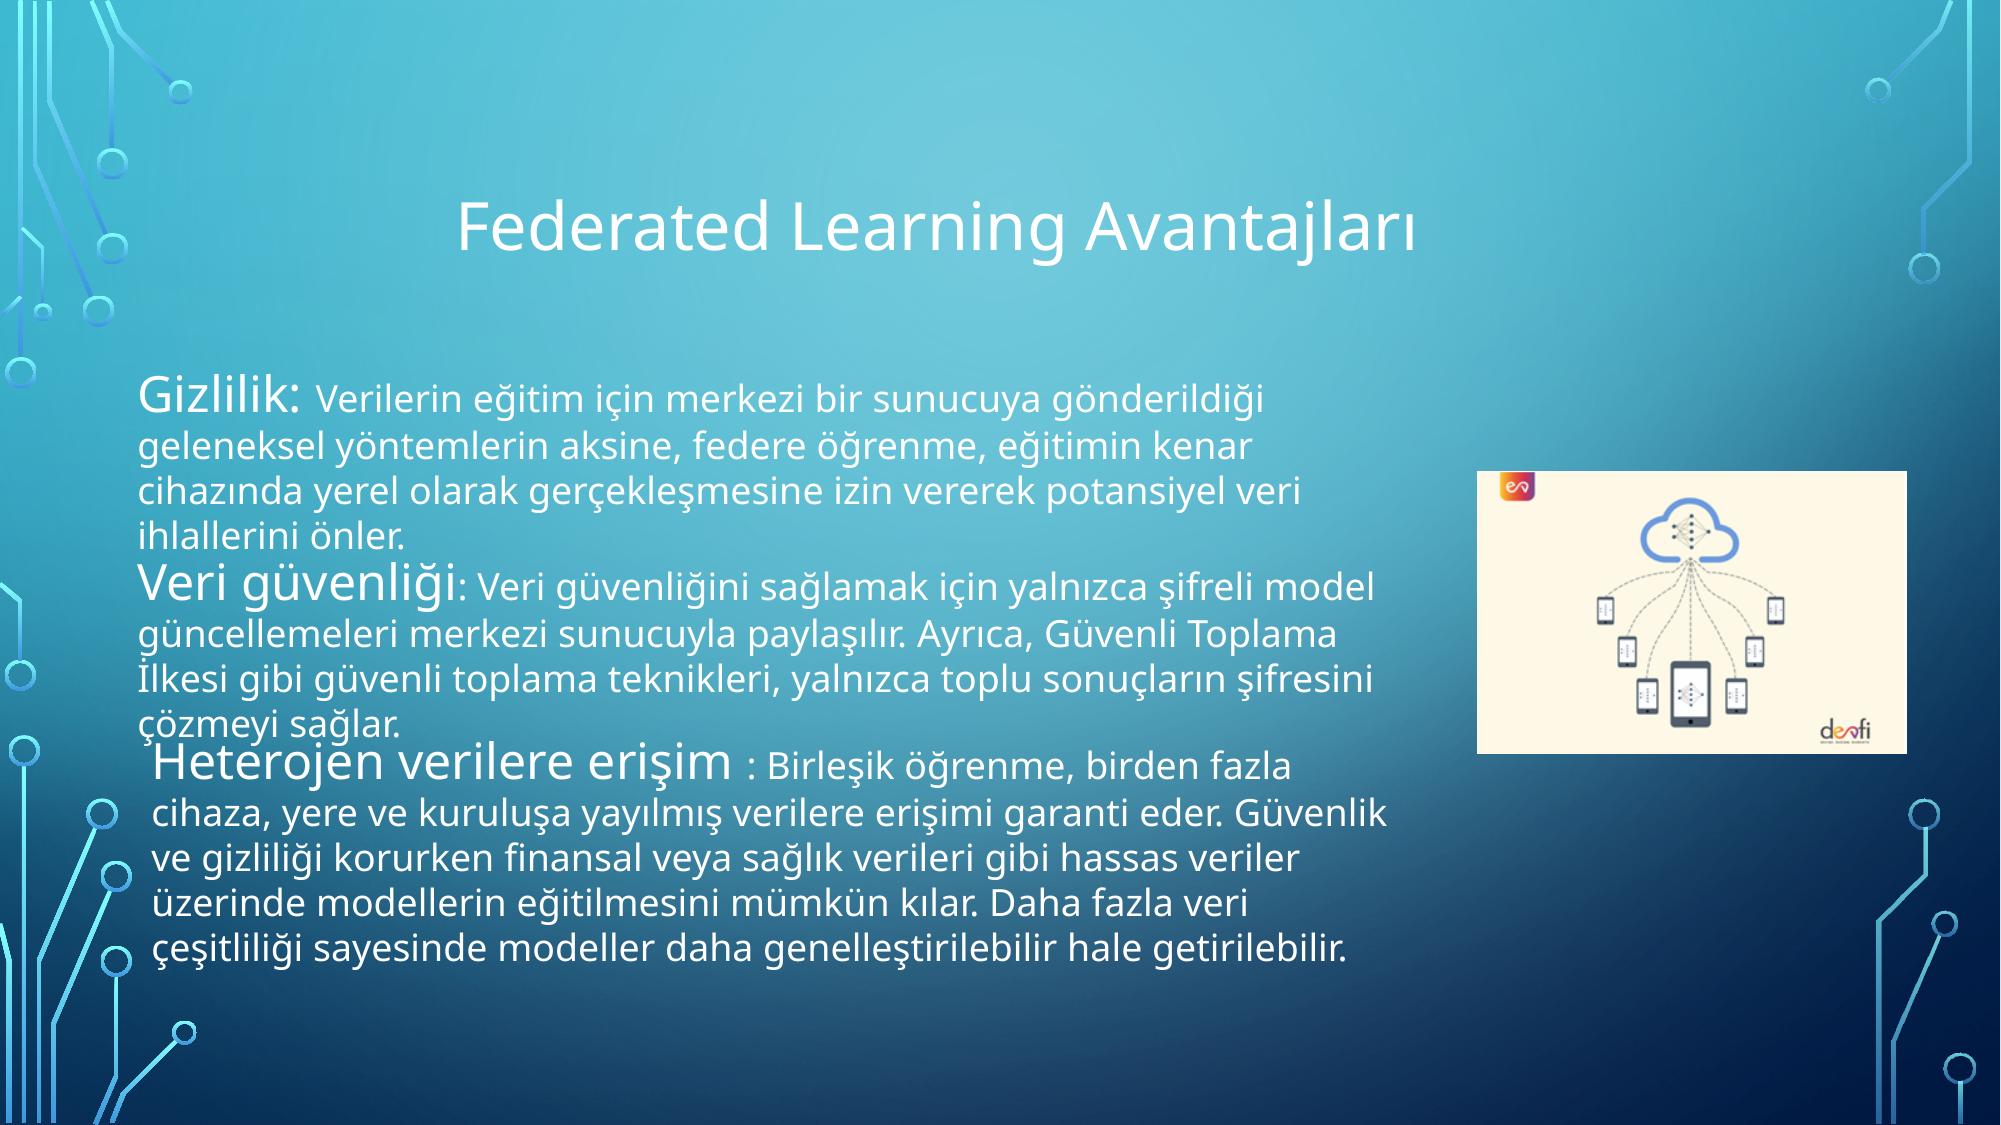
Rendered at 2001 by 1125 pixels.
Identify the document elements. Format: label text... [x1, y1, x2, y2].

text_box Federated Learning Avantajları [440, 176, 1452, 272]
text_box Heterojen verilere erişim : Birleşik öğrenme, birden fazla cihaza, yere ve kuruluşa yayılmış verilere erişimi garanti eder. Güvenlik ve gizliliği korurken finansal veya sağlık verileri gibi hassas veriler üzerinde modellerin eğitilmesini mümkün kılar. Daha fazla veri çeşitliliği sayesinde modeller daha genelleştirilebilir hale getirilebilir. [136, 721, 1421, 977]
text_box Veri güvenliği: Veri güvenliğini sağlamak için yalnızca şifreli model güncellemeleri merkezi sunucuyla paylaşılır. Ayrıca, Güvenli Toplama İlkesi gibi güvenli toplama teknikleri, yalnızca toplu sonuçların şifresini çözmeyi sağlar. [122, 542, 1421, 753]
text_box Gizlilik: Verilerin eğitim için merkezi bir sunucuya gönderildiği geleneksel yöntemlerin aksine, federe öğrenme, eğitimin kenar cihazında yerel olarak gerçekleşmesine izin vererek potansiyel veri ihlallerini önler. [122, 355, 1436, 565]
picture [1477, 471, 1907, 754]
